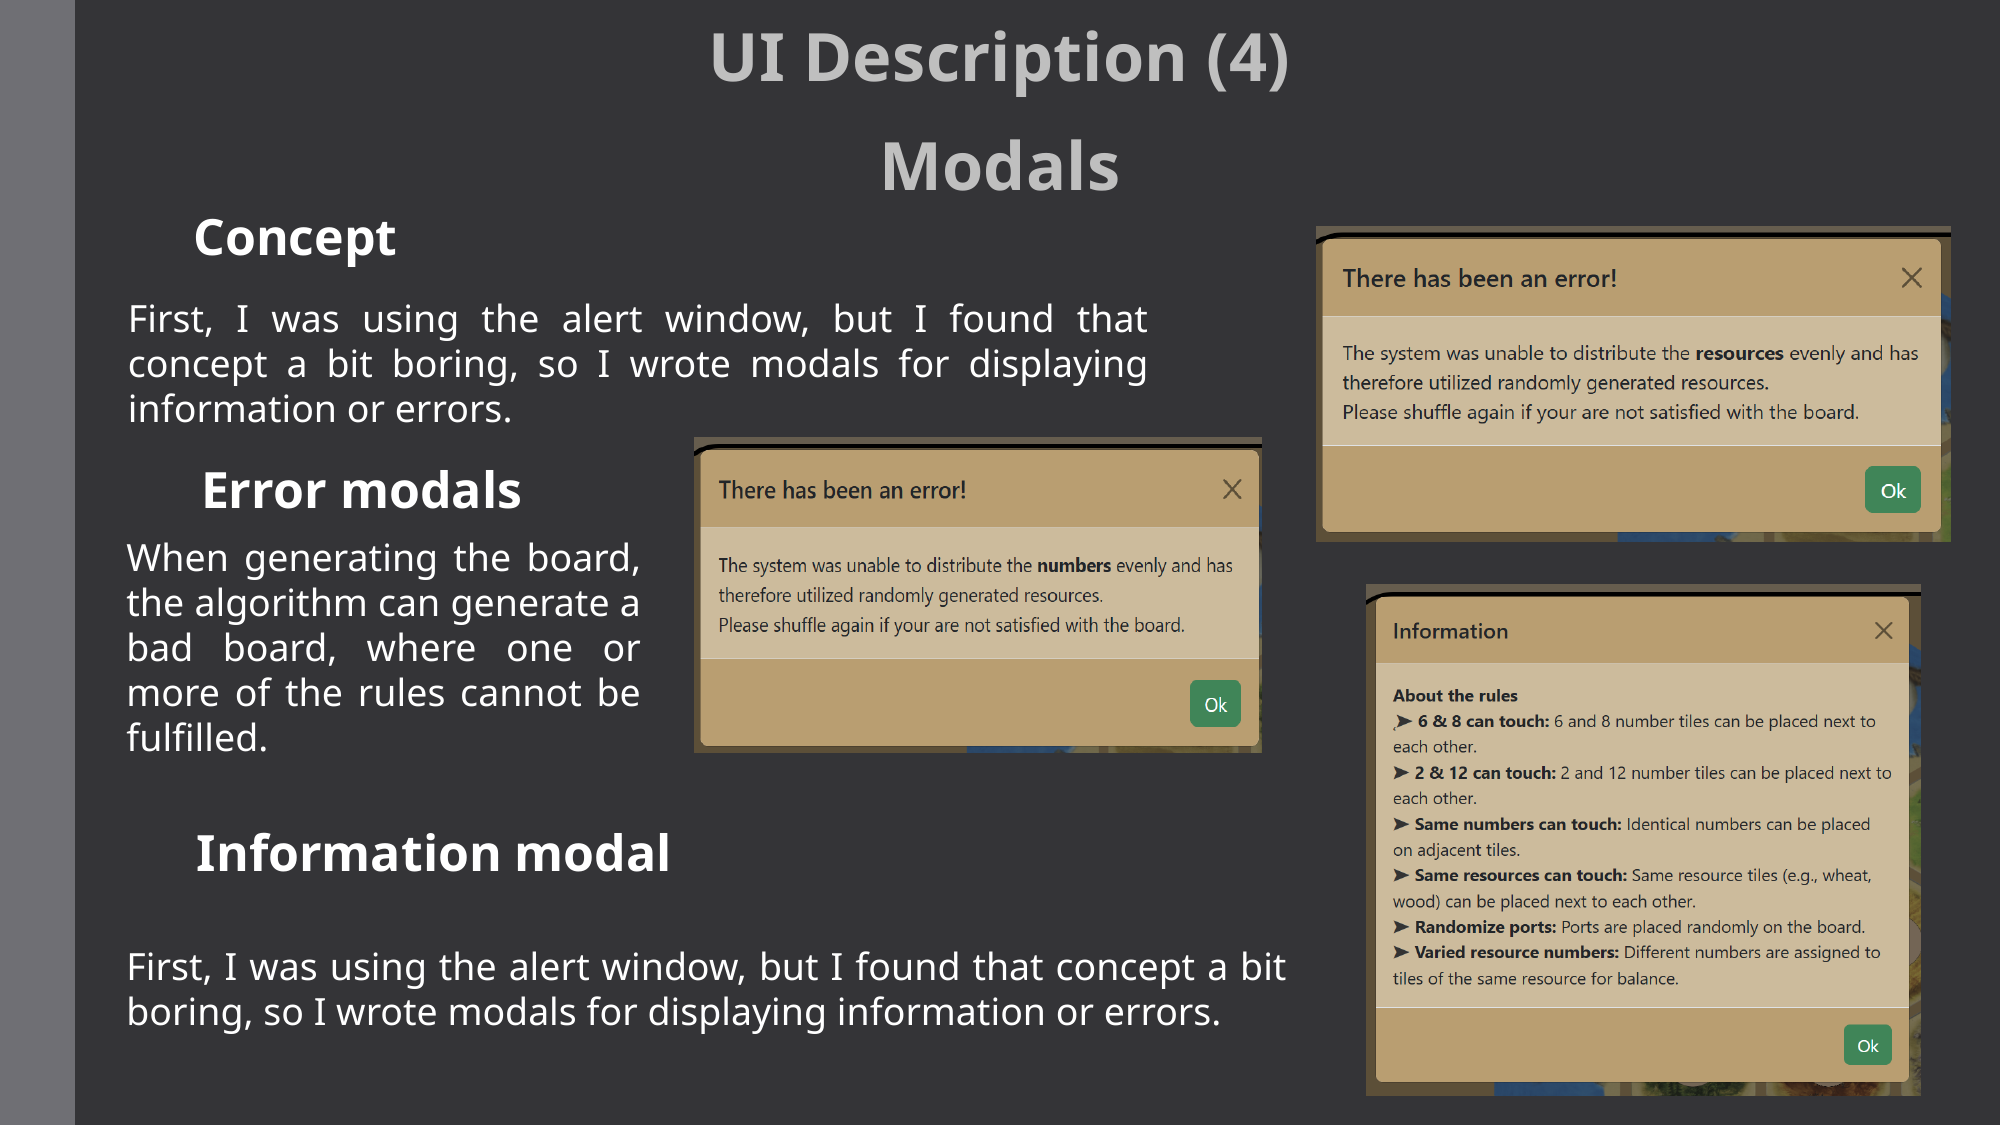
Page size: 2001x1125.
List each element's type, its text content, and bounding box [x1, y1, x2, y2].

text_box Information modal [182, 813, 688, 889]
picture [1316, 226, 1951, 542]
text_box First, I was using the alert window, but I found that concept a bit boring, so I wrote modals for displaying information or errors. [111, 935, 1303, 1040]
text_box Error modals [186, 451, 538, 526]
text_box Concept [178, 198, 413, 273]
text_box First, I was using the alert window, but I found that concept a bit boring, so I wrote modals for displaying information or errors. [113, 287, 1164, 437]
picture [694, 437, 1262, 753]
text_box When generating the board, the algorithm can generate a bad board, where one or more of the rules cannot be fulfilled. [111, 526, 657, 767]
text_box UI Description (4) Modals [605, 0, 1395, 227]
picture [1365, 584, 1922, 1096]
